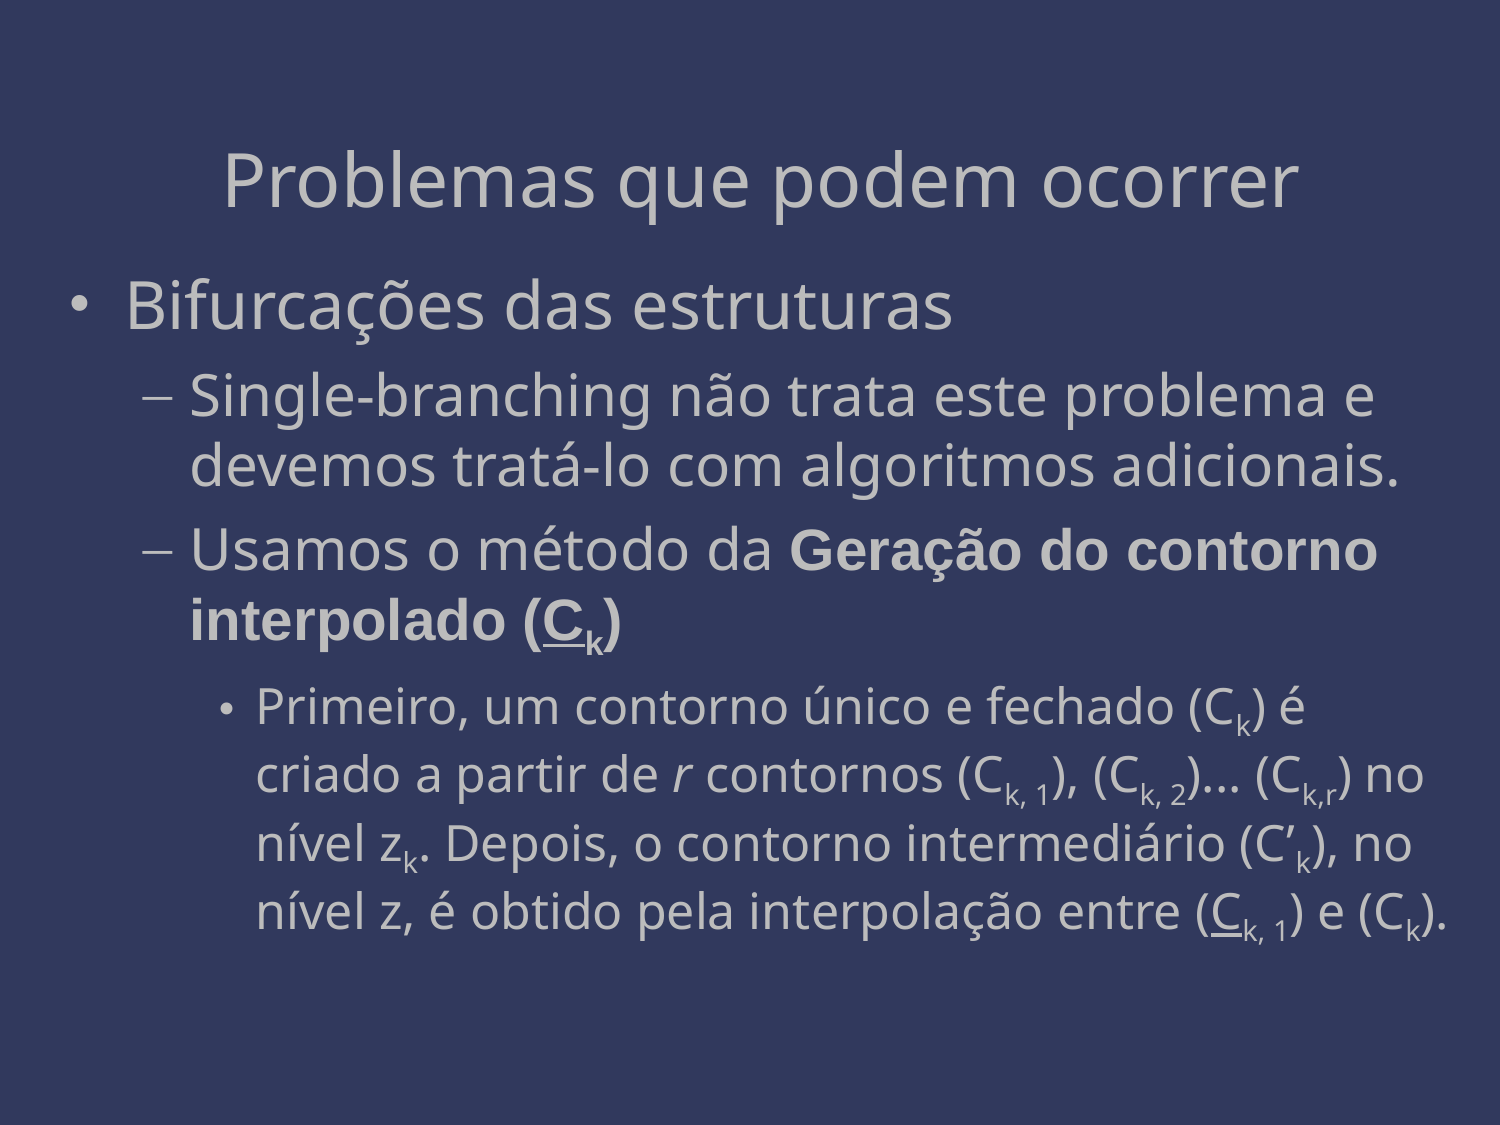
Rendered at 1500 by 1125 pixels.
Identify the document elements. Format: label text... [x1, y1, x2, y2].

list Bifurcações das estruturas Single-branching não trata este problema e devemos tratá-lo com algoritmos adicionais. Usamos o método da Geração do contorno interpolado (Ck) Primeiro, um contorno único e fechado (Ck) é criado a partir de r contornos (Ck, 1), (Ck, 2)... (Ck,r) no nível zk. Depois, o contorno intermediário (C’k), no nível z, é obtido pela interpolação entre (Ck, 1) e (Ck). [53, 255, 1471, 1028]
title Problemas que podem ocorrer [53, 112, 1471, 243]
